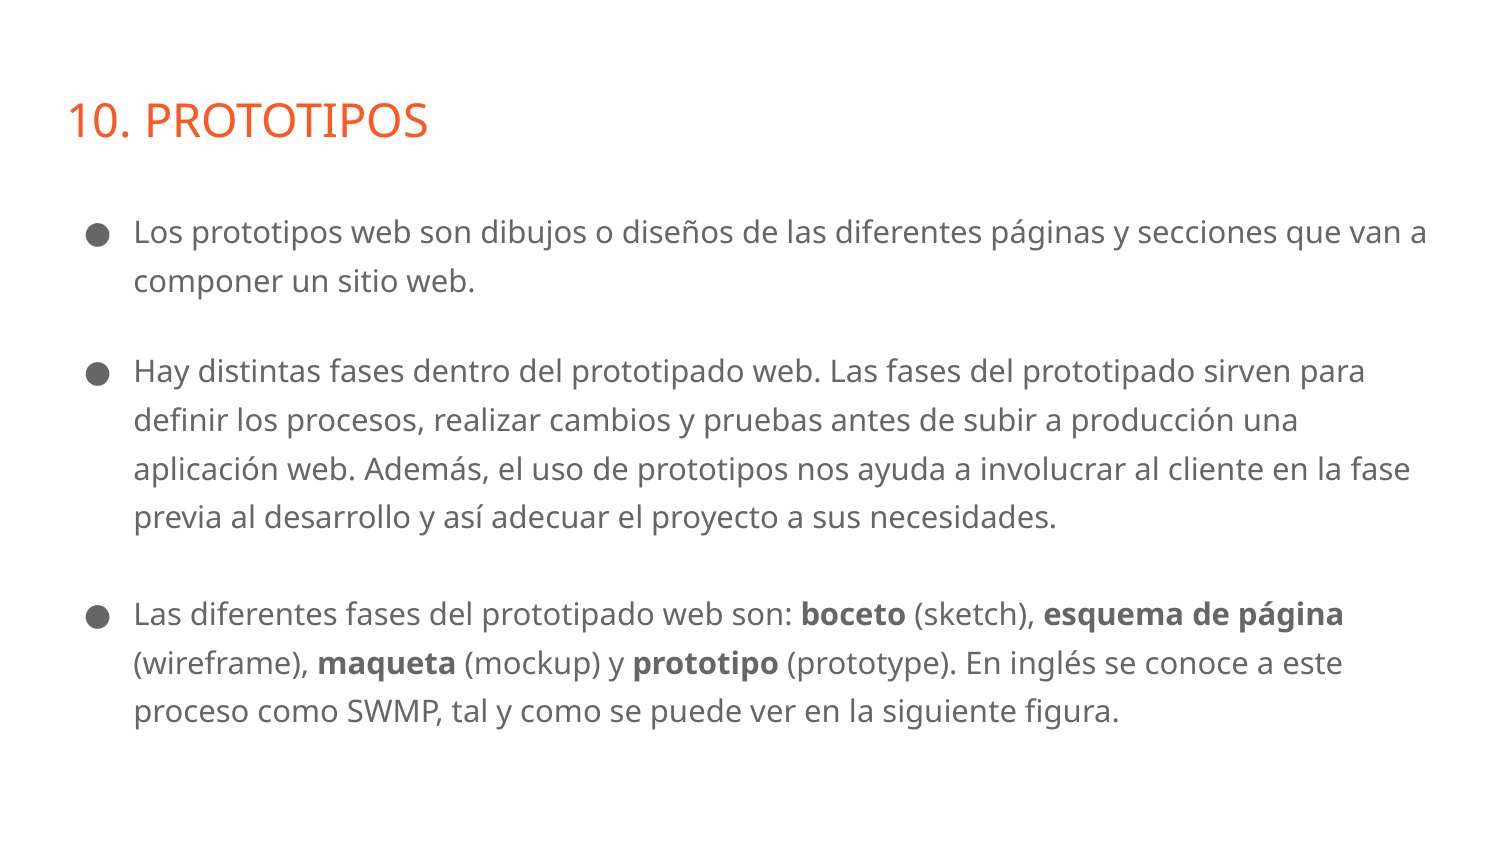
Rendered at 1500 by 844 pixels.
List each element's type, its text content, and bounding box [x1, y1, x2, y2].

title 10. PROTOTIPOS [51, 72, 1449, 167]
list Los prototipos web son dibujos o diseños de las diferentes páginas y secciones que van a componer un sitio web. Hay distintas fases dentro del prototipado web. Las fases del prototipado sirven para definir los procesos, realizar cambios y pruebas antes de subir a producción una aplicación web. Además, el uso de prototipos nos ayuda a involucrar al cliente en la fase previa al desarrollo y así adecuar el proyecto a sus necesidades. Las diferentes fases del prototipado web son: boceto (sketch), esquema de página (wireframe), maqueta (mockup) y prototipo (prototype). En inglés se conoce a este proceso como SWMP, tal y como se puede ver en la siguiente figura. [51, 189, 1449, 750]
